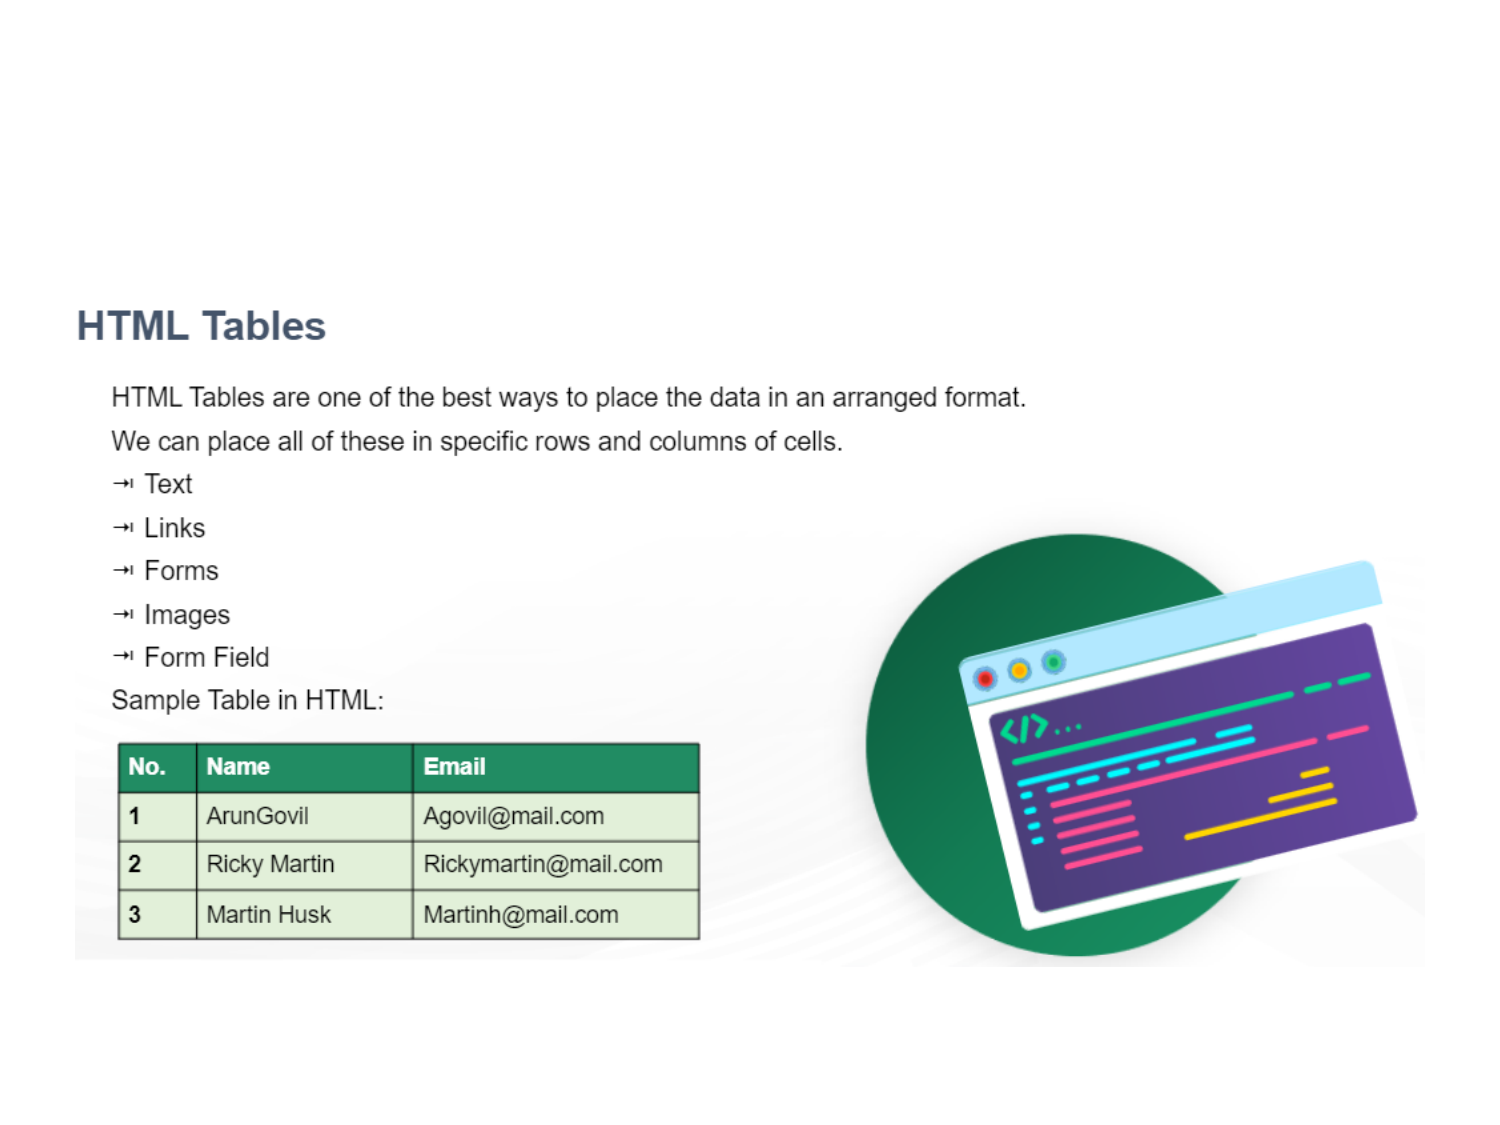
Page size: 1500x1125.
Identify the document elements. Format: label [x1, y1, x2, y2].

list [74, 300, 1426, 967]
